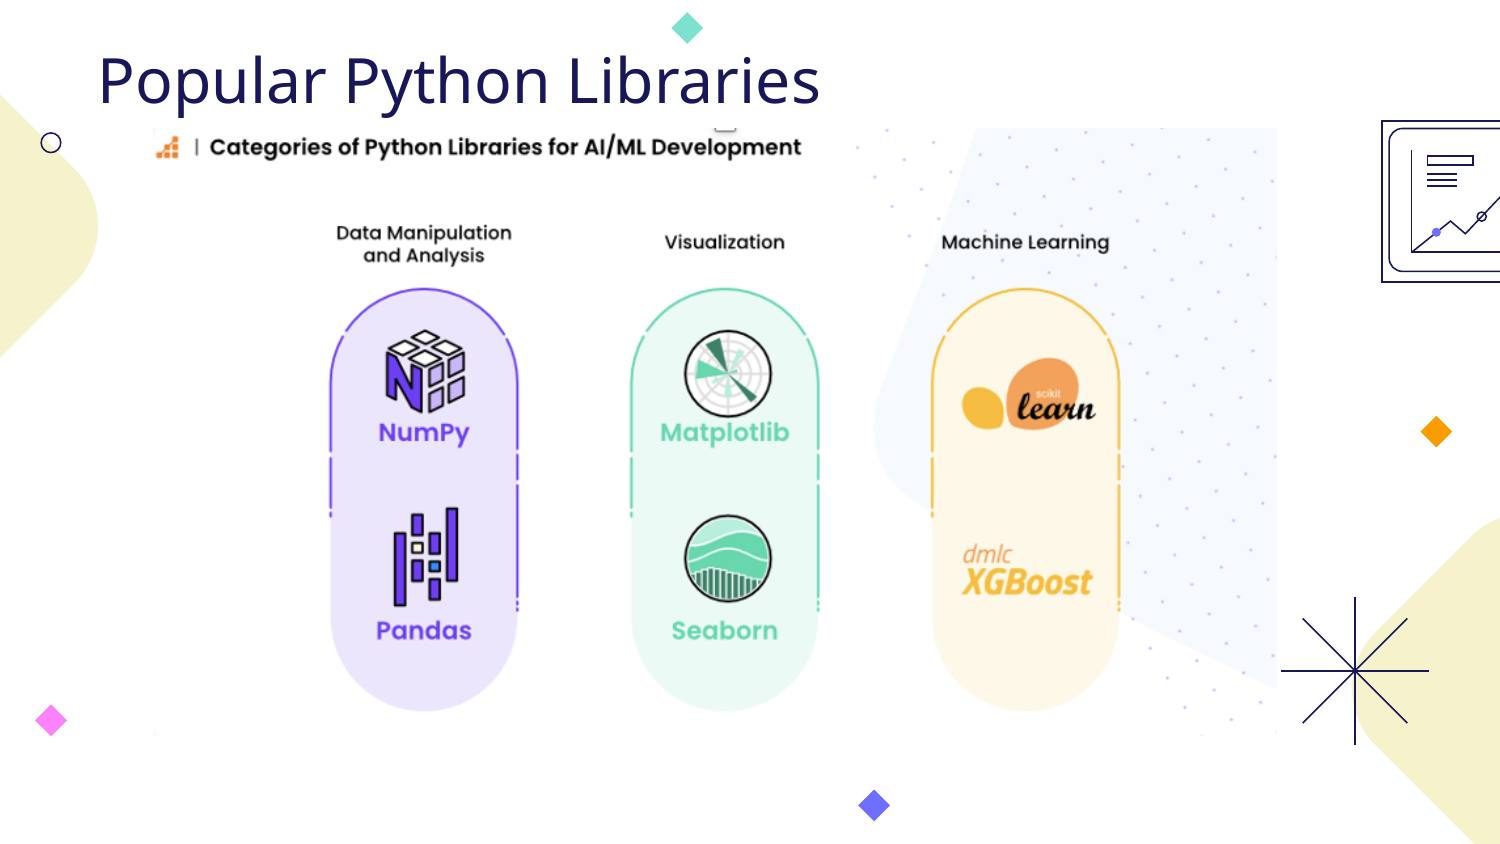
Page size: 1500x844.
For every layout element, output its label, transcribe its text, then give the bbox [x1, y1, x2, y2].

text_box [1381, 120, 1500, 283]
picture [153, 128, 1277, 736]
title Popular Python Libraries [82, 26, 1347, 121]
